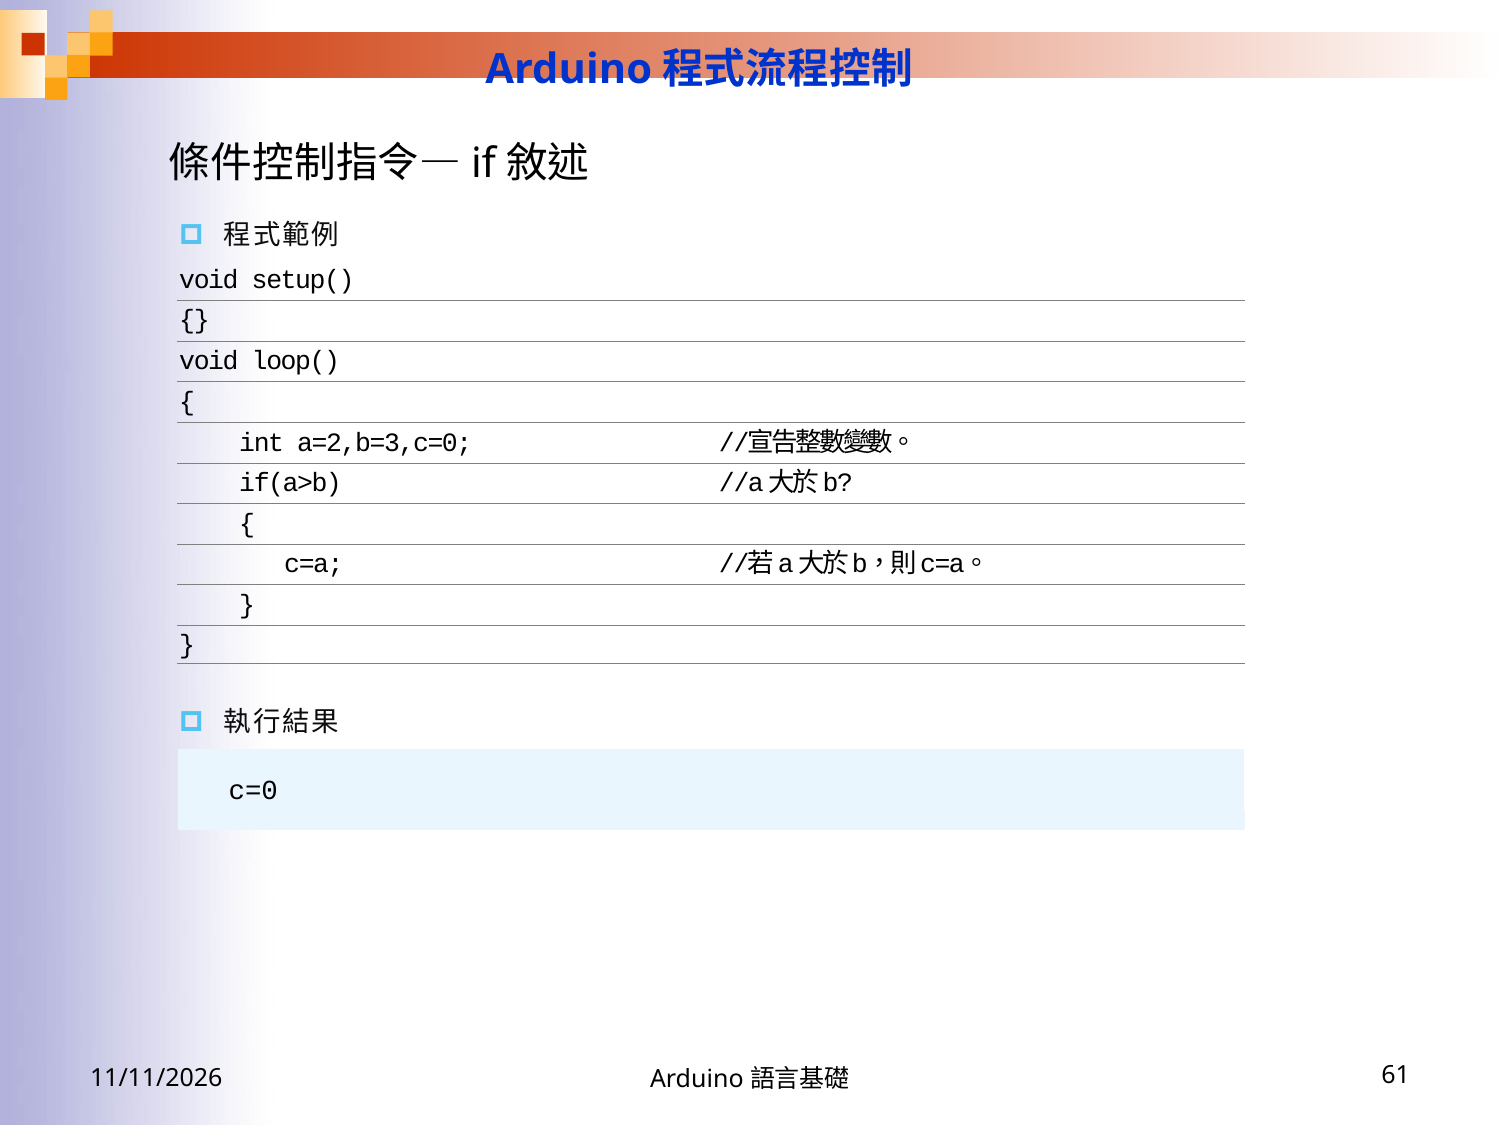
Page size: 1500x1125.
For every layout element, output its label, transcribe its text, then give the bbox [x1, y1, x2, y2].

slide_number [75, 1024, 425, 1103]
picture [0, 78, 1246, 1125]
text_box 條件控制指令—if敘述 [94, 122, 605, 252]
slide_number 61 [1074, 1025, 1425, 1100]
text_box Arduino程式流程控制 [470, 34, 928, 100]
footer Arduino語言基礎 [512, 1025, 988, 1100]
picture [0, 0, 275, 55]
